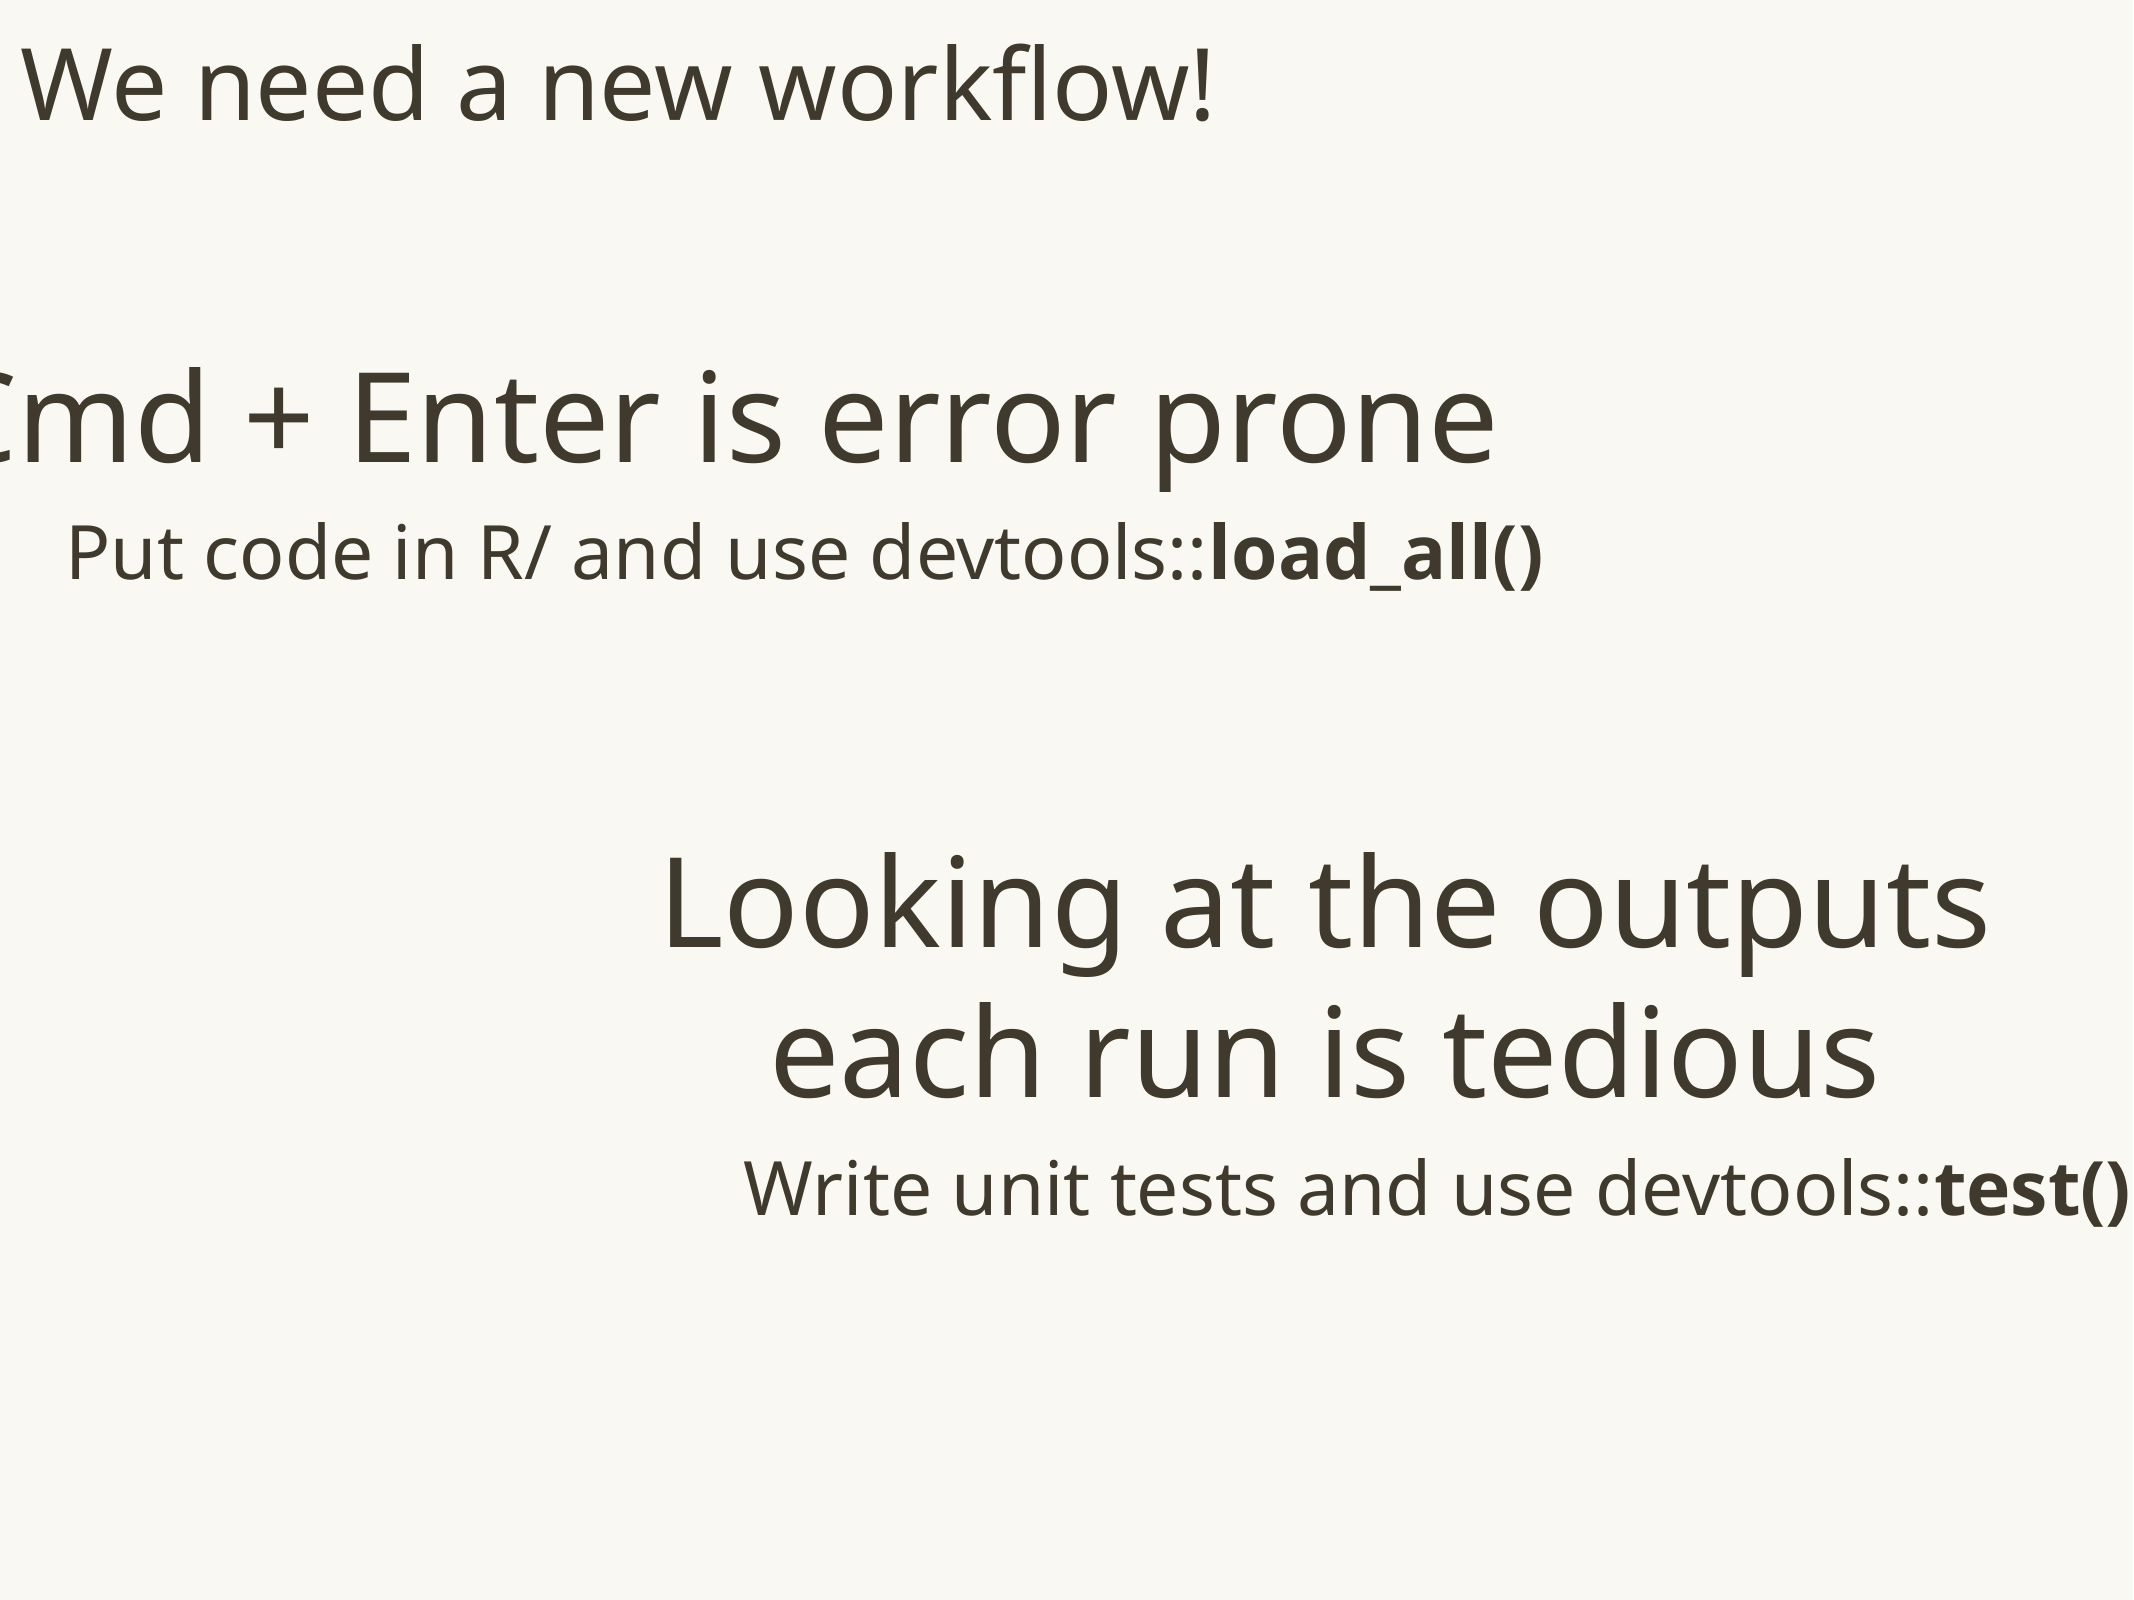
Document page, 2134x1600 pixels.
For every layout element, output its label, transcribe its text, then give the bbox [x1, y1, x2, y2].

text_box Put code in R/ and use devtools::load_all() [57, 496, 1553, 604]
text_box Write unit tests and use devtools::test() [735, 1132, 2134, 1239]
text_box Cmd + Enter is error prone [0, 329, 1509, 496]
title We need a new workflow! [0, 0, 2134, 163]
text_box Looking at the outputs each run is tedious [622, 814, 2028, 1132]
